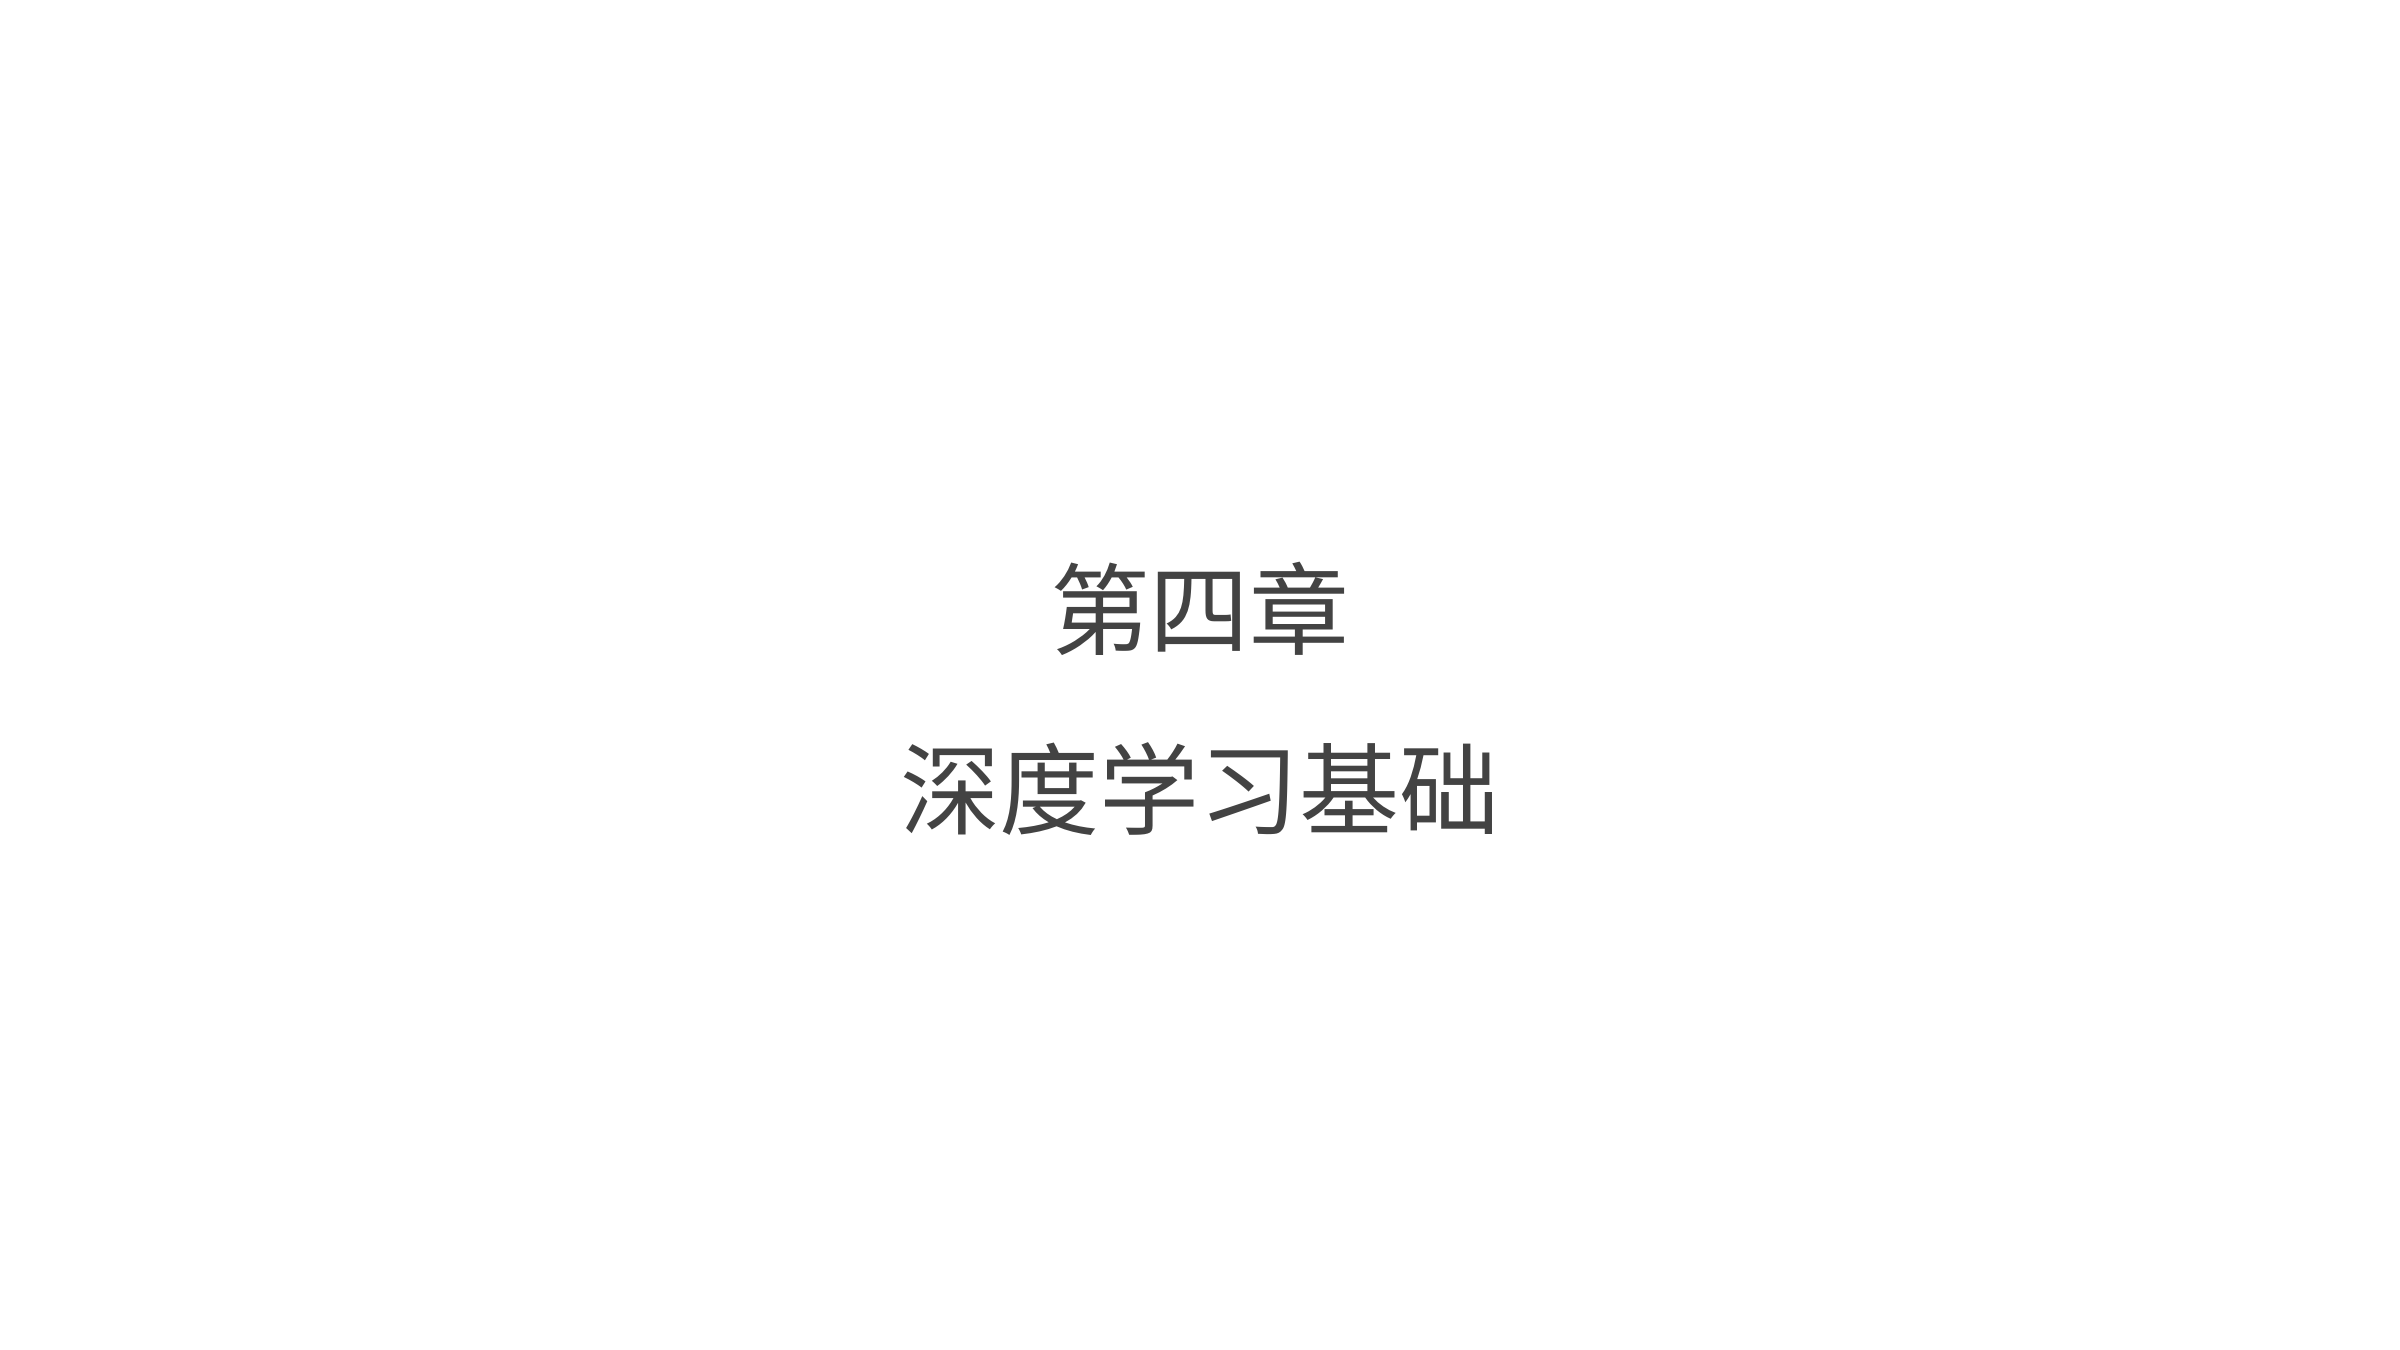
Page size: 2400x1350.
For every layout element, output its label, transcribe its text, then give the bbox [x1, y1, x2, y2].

text_box 第四章 深度学习基础 [511, 472, 1889, 630]
